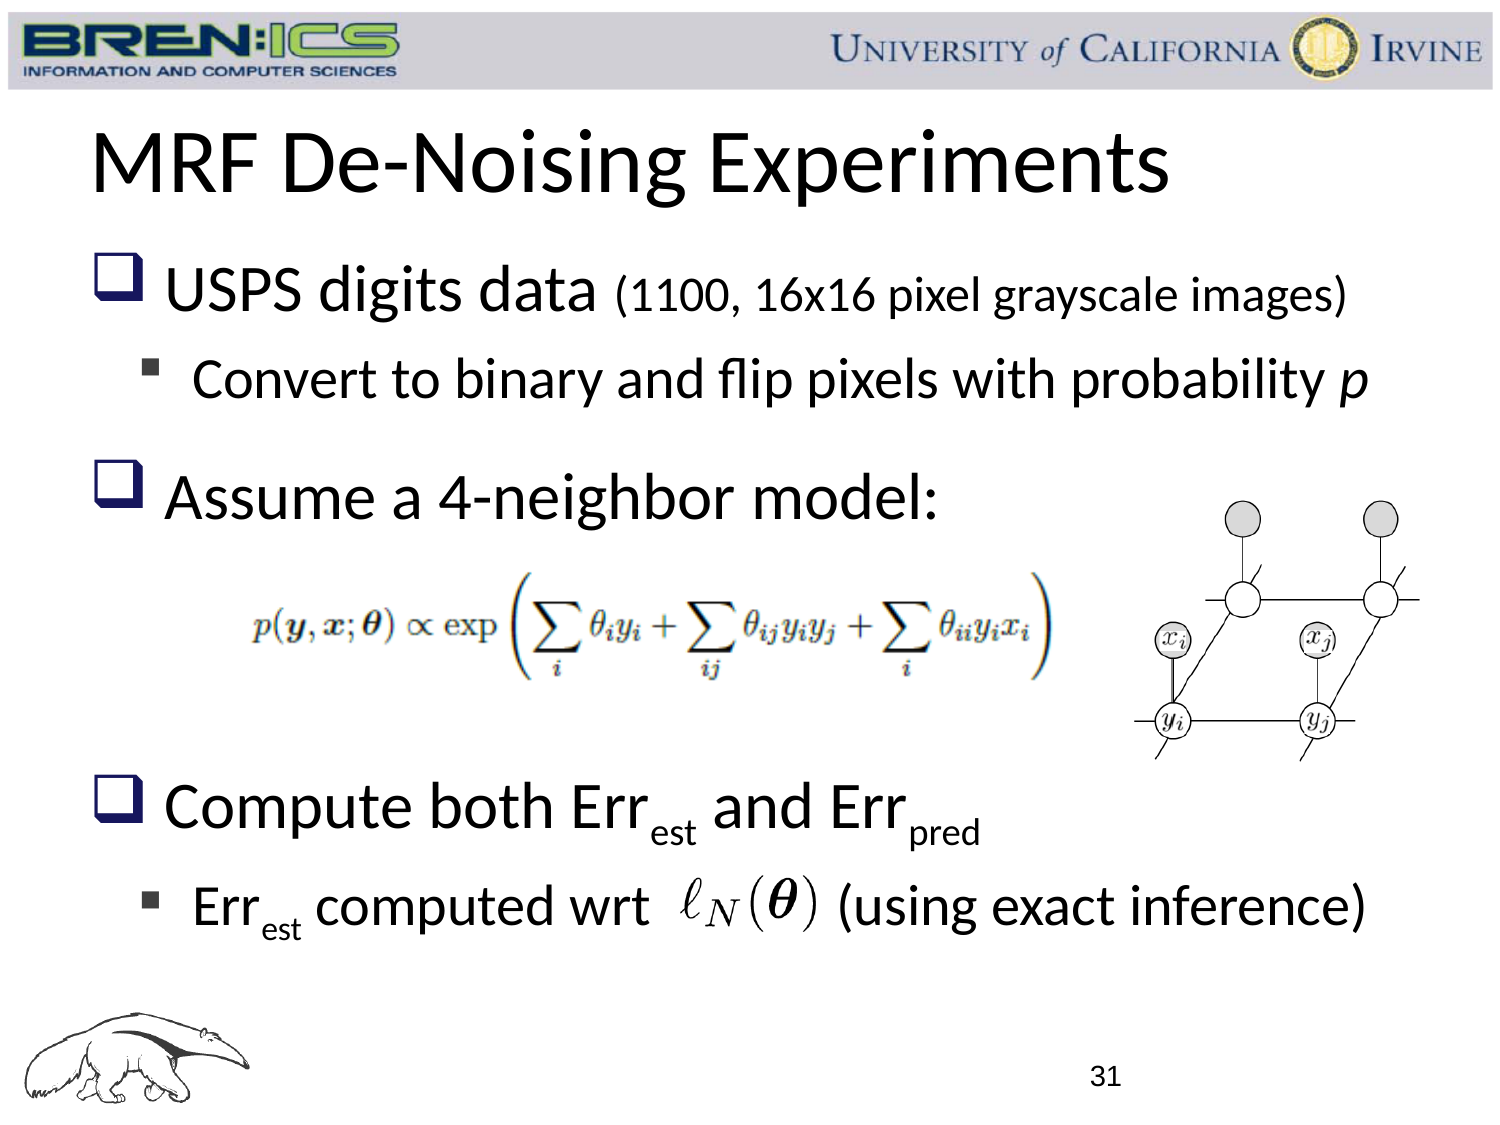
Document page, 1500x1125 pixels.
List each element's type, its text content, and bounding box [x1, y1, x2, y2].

list USPS digits data (1100, 16x16 pixel grayscale images) Convert to binary and flip pixels with probability p Assume a 4-neighbor model: Compute both Errest and Errpred Errest computed wrt (using exact inference) [75, 237, 1425, 1000]
slide_number 31 [1074, 1025, 1425, 1100]
title MRF De-Noising Experiments [75, 87, 1425, 225]
picture [1112, 474, 1430, 777]
picture [677, 860, 828, 936]
picture [235, 564, 1059, 700]
